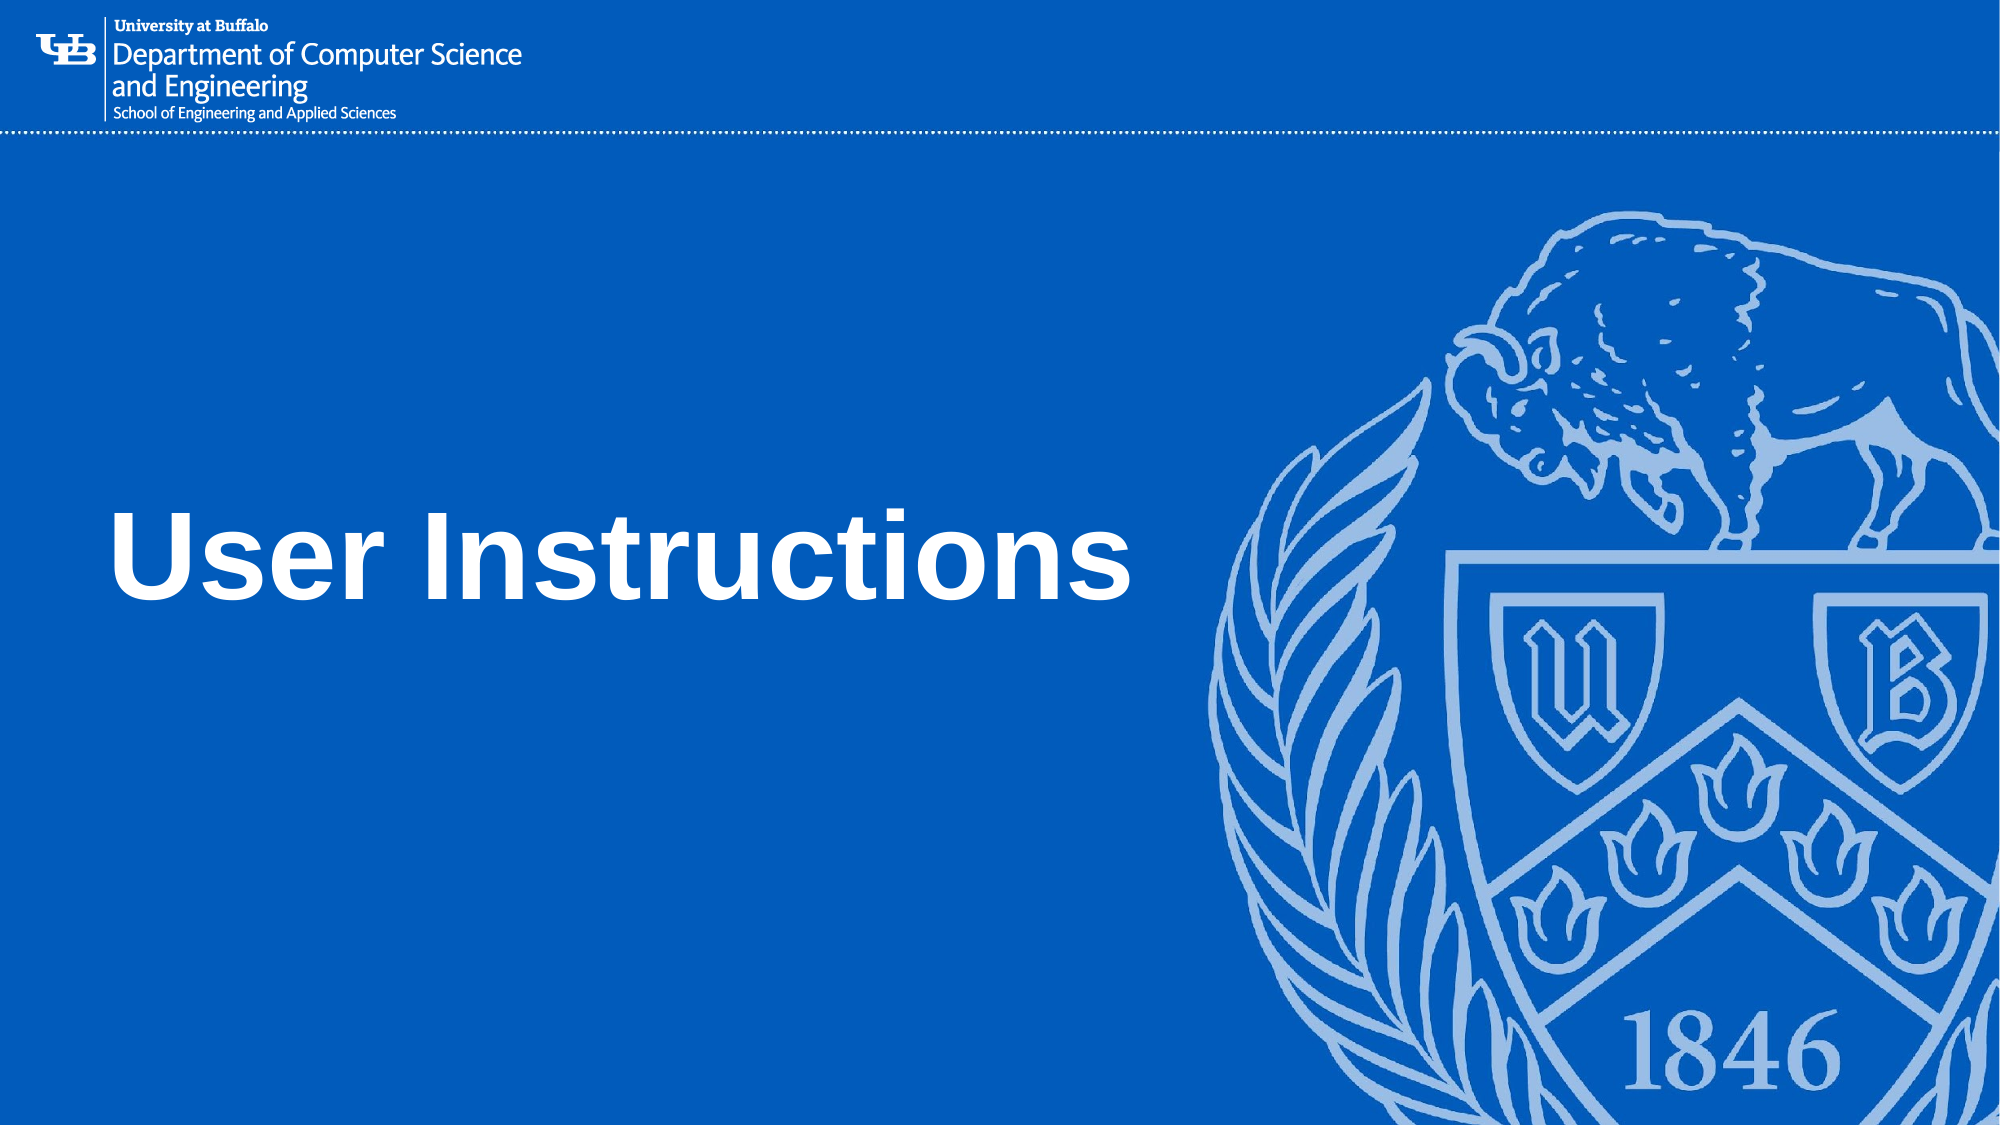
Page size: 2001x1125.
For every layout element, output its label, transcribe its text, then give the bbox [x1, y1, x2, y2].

title User Instructions [108, 244, 1197, 637]
picture [0, 0, 2000, 1125]
